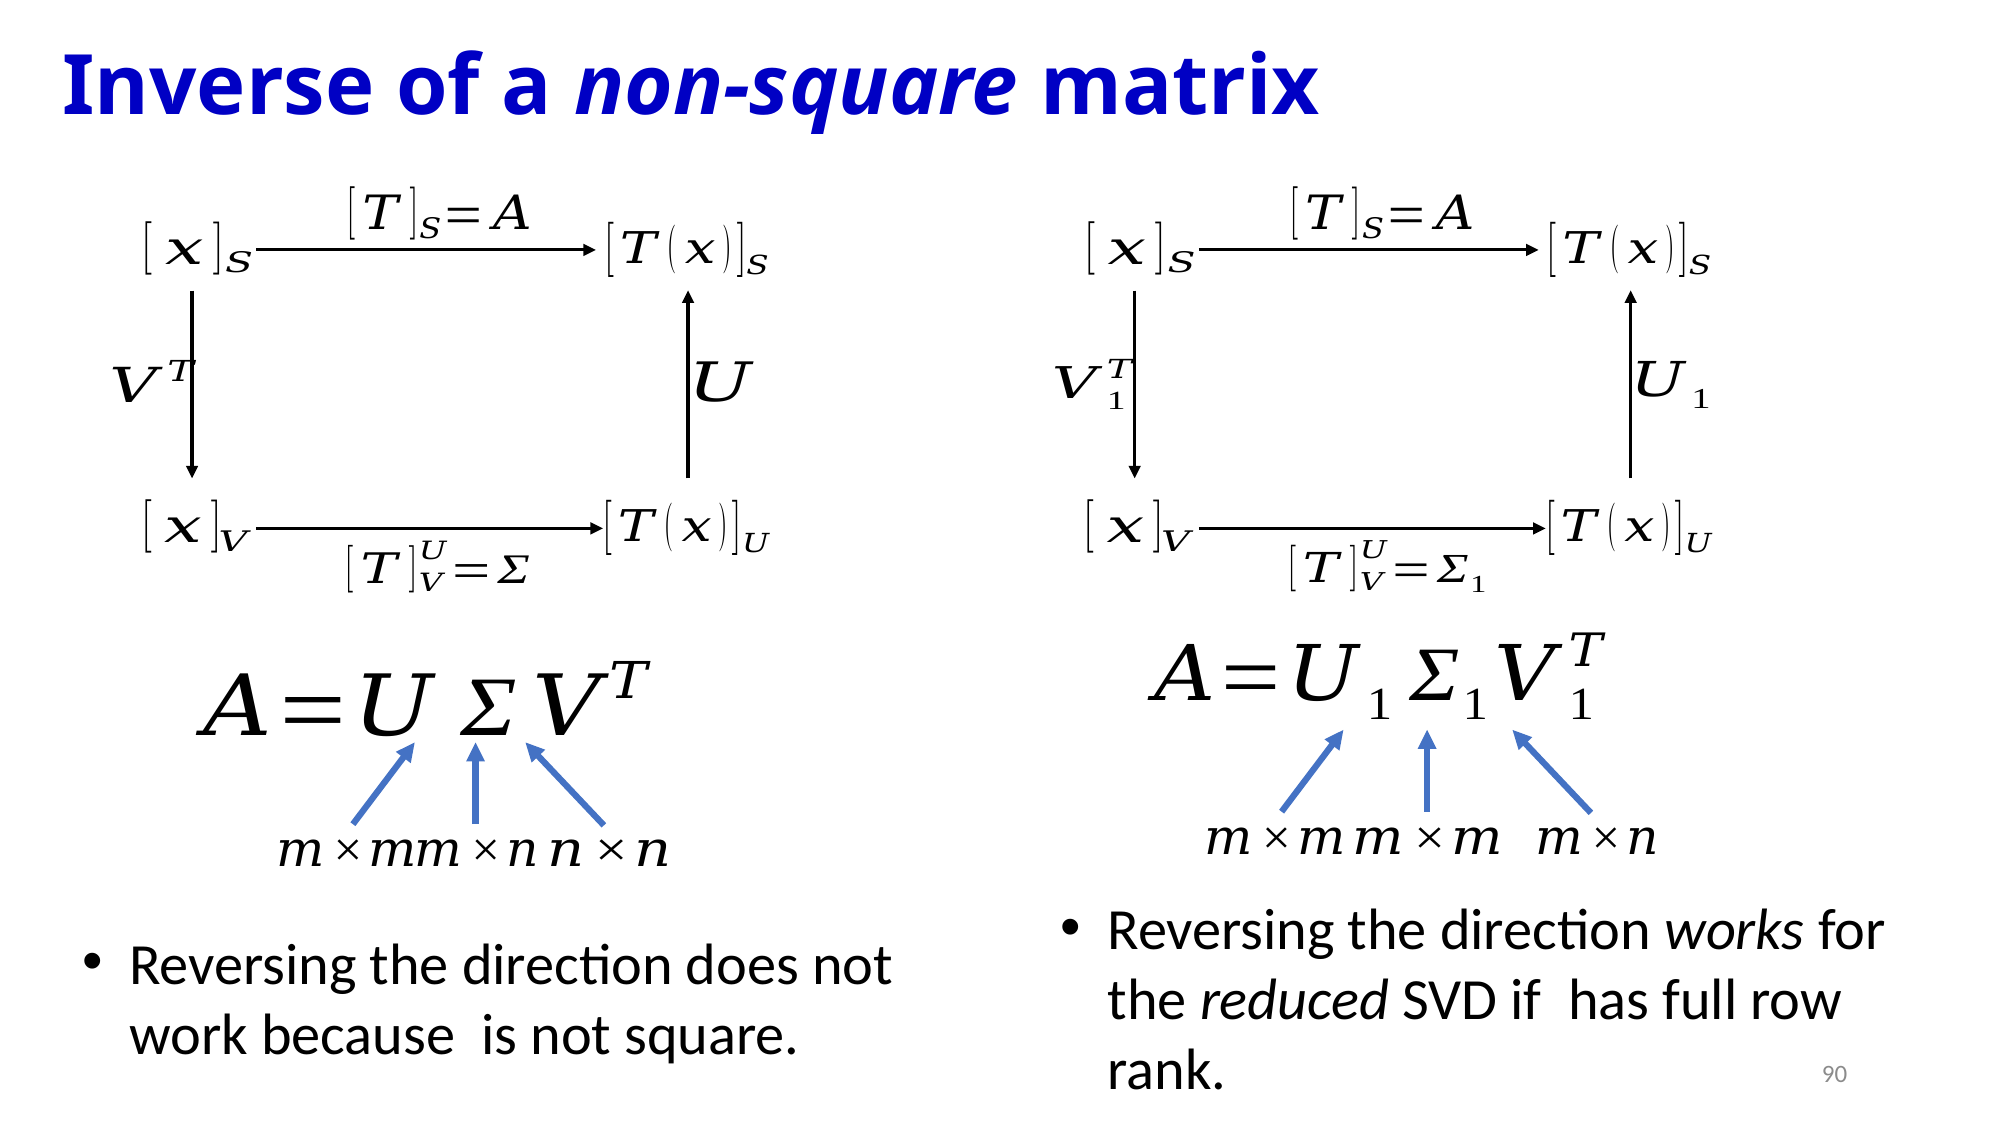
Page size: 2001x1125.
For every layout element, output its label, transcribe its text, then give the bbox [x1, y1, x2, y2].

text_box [525, 742, 604, 826]
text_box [109, 185, 772, 598]
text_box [1512, 729, 1591, 813]
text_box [352, 742, 415, 825]
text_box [1051, 185, 1715, 598]
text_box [1281, 729, 1344, 812]
slide_number 90 [1412, 1042, 1863, 1103]
title Inverse of a non-square matrix [47, 23, 1937, 153]
